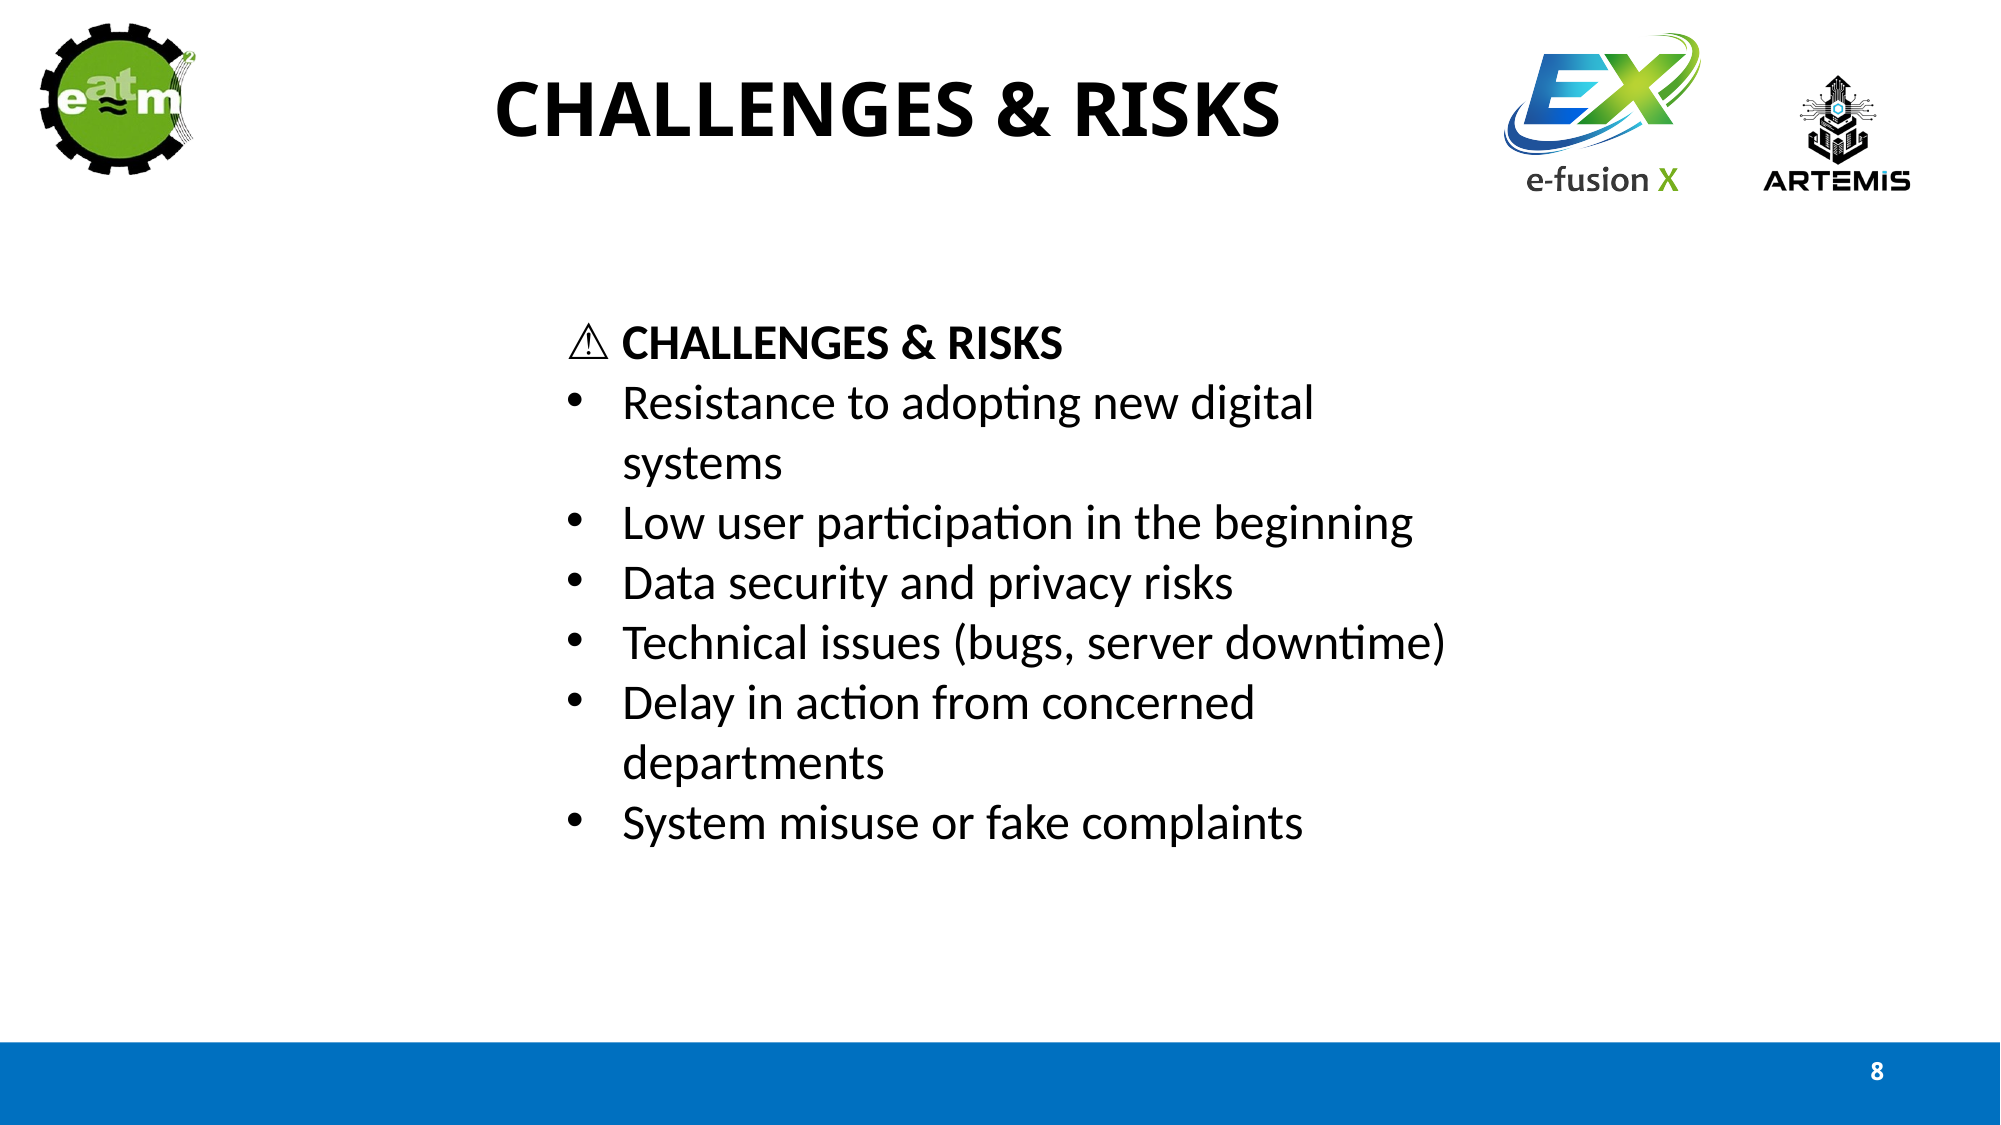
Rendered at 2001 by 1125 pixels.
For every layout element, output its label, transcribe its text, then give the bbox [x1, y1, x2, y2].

title CHALLENGES & RISKS [271, 12, 1505, 201]
text_box ⚠️ CHALLENGES & RISKS Resistance to adopting new digital systems Low user participation in the beginning Data security and privacy risks Technical issues (bugs, server downtime) Delay in action from concerned departments System misuse or fake complaints [551, 302, 1488, 917]
slide_number 8 [1433, 1042, 1900, 1103]
picture [28, 13, 209, 183]
text_box [0, 1042, 2000, 1125]
picture [1504, 2, 1976, 278]
